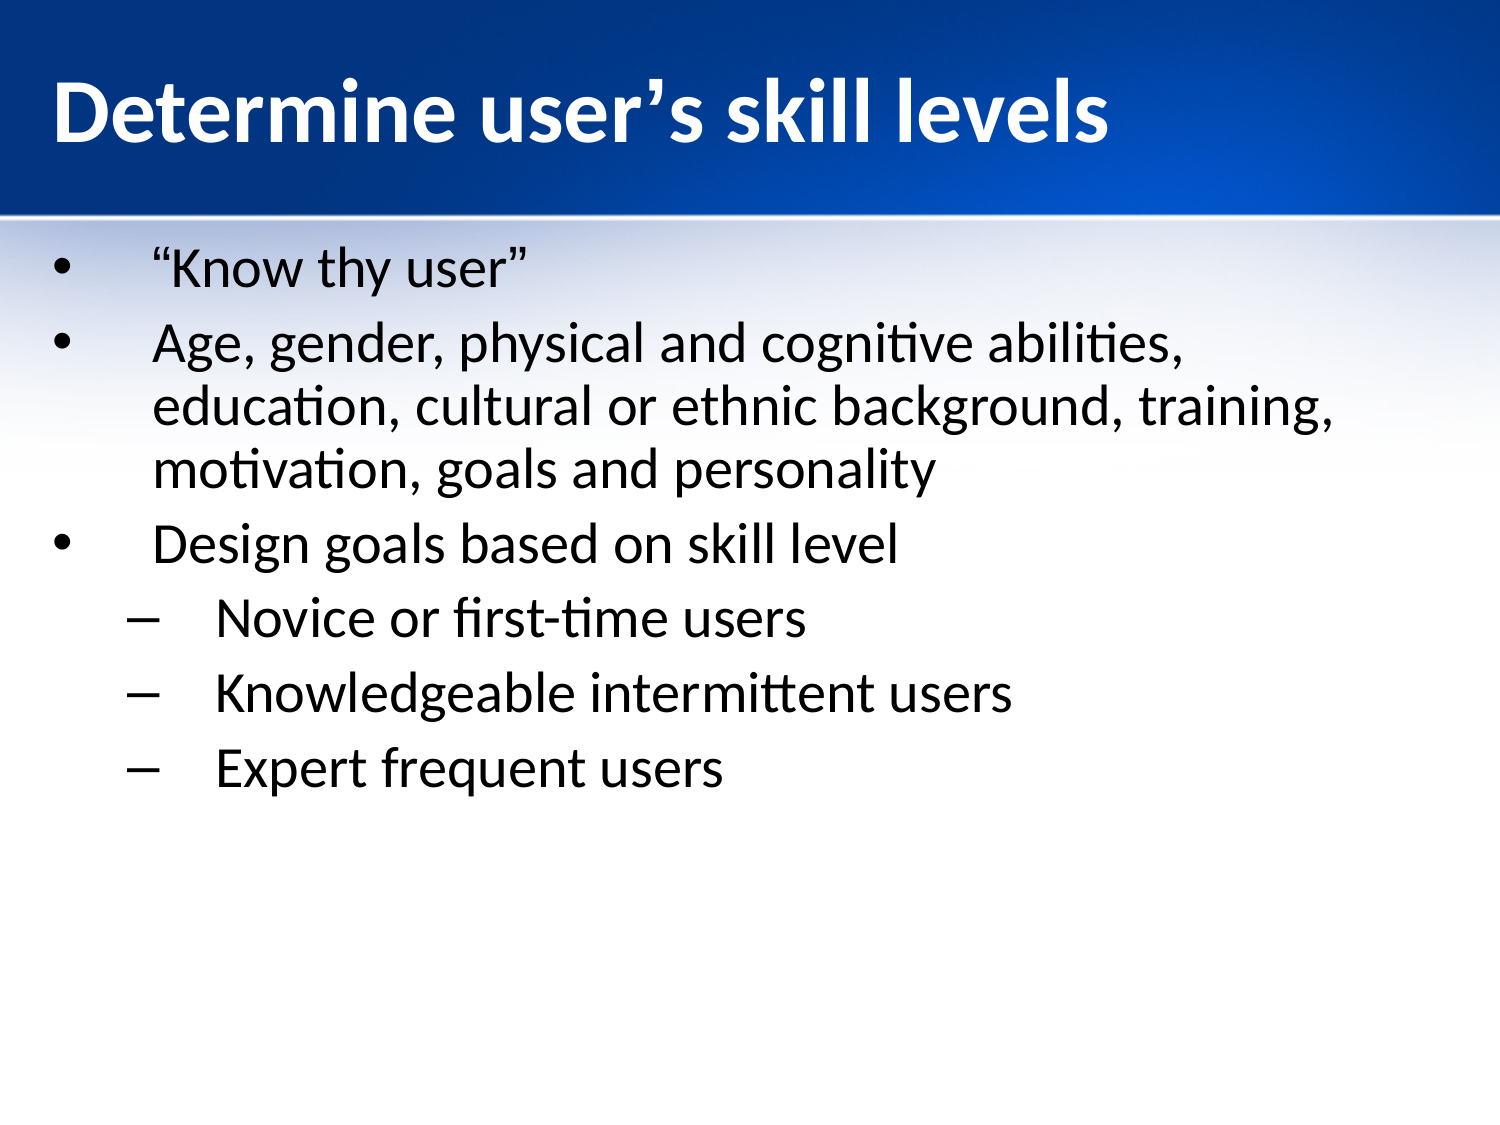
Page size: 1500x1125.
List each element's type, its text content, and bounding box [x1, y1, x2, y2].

picture [0, 0, 1500, 1125]
list “Know thy user” Age, gender, physical and cognitive abilities, education, cultural or ethnic background, training, motivation, goals and personality Design goals based on skill level Novice or first-time users Knowledgeable intermittent users Expert frequent users [37, 230, 1463, 1031]
title Determine user’s skill levels [37, 12, 1225, 200]
